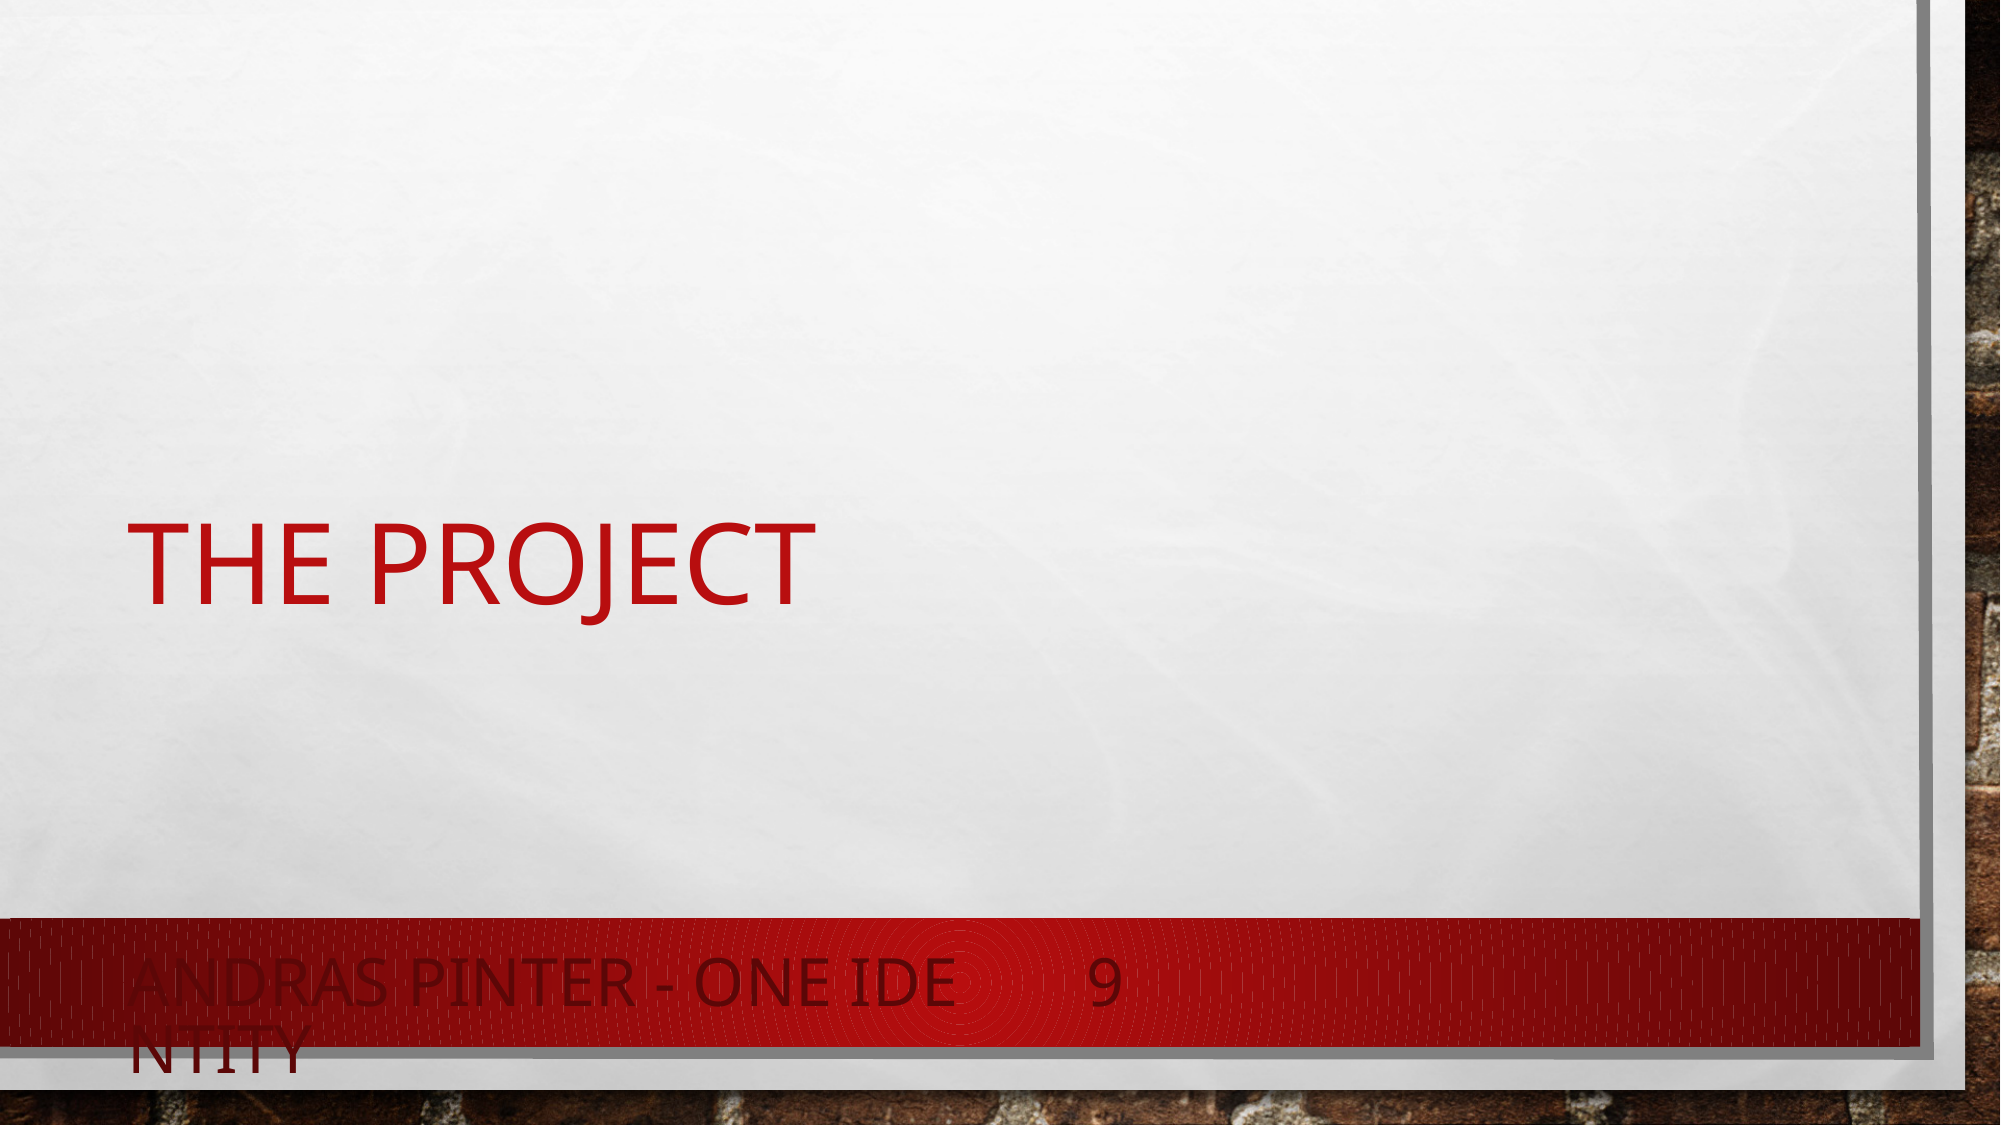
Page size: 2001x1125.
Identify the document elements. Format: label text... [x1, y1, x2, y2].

footer Andras Pinter - One Identity [112, 944, 1015, 1027]
picture [0, 0, 2000, 1125]
slide_number 9 [1031, 944, 1181, 1027]
title The project [112, 112, 1818, 637]
